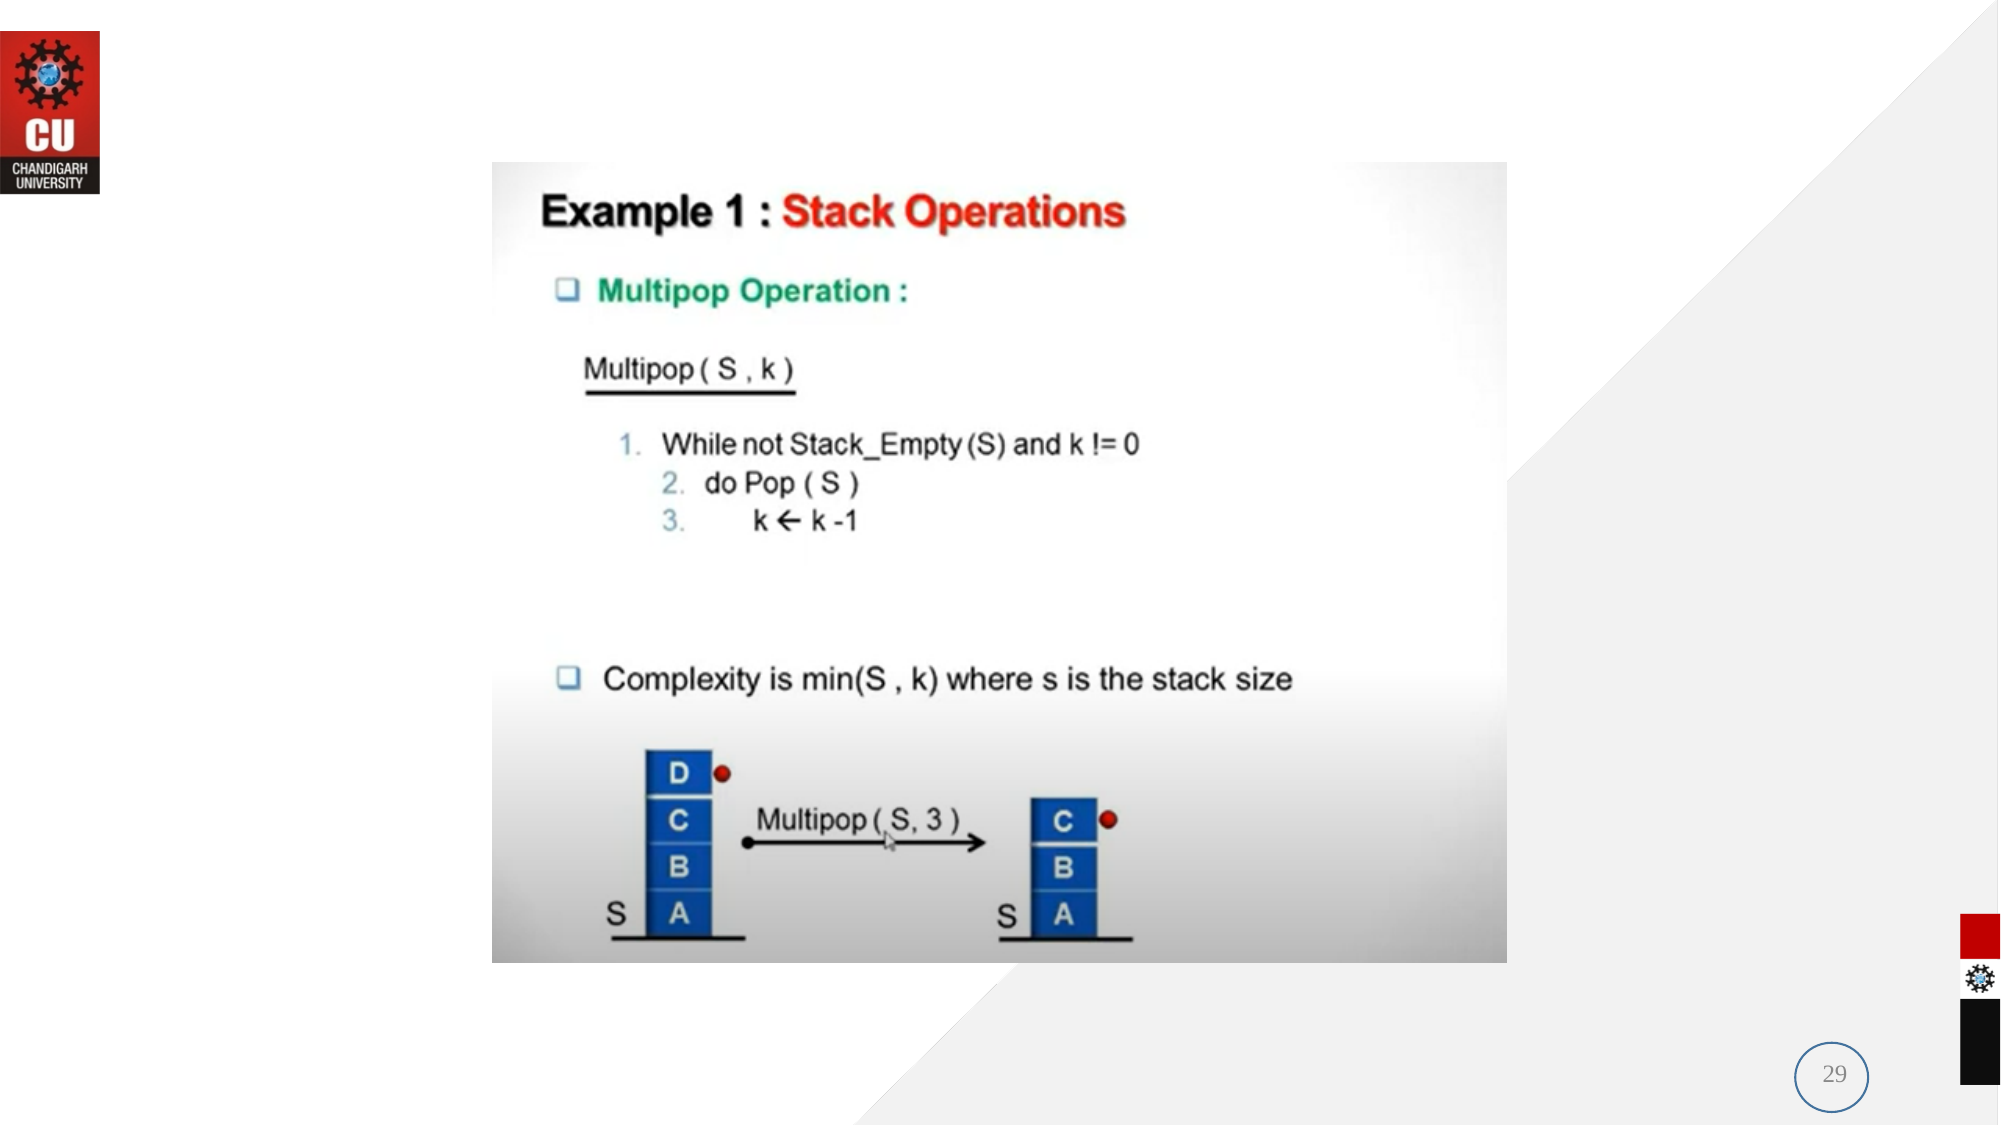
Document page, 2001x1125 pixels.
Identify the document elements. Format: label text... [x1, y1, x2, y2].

picture [0, 0, 2001, 1125]
slide_number 29 [1412, 1042, 1863, 1103]
